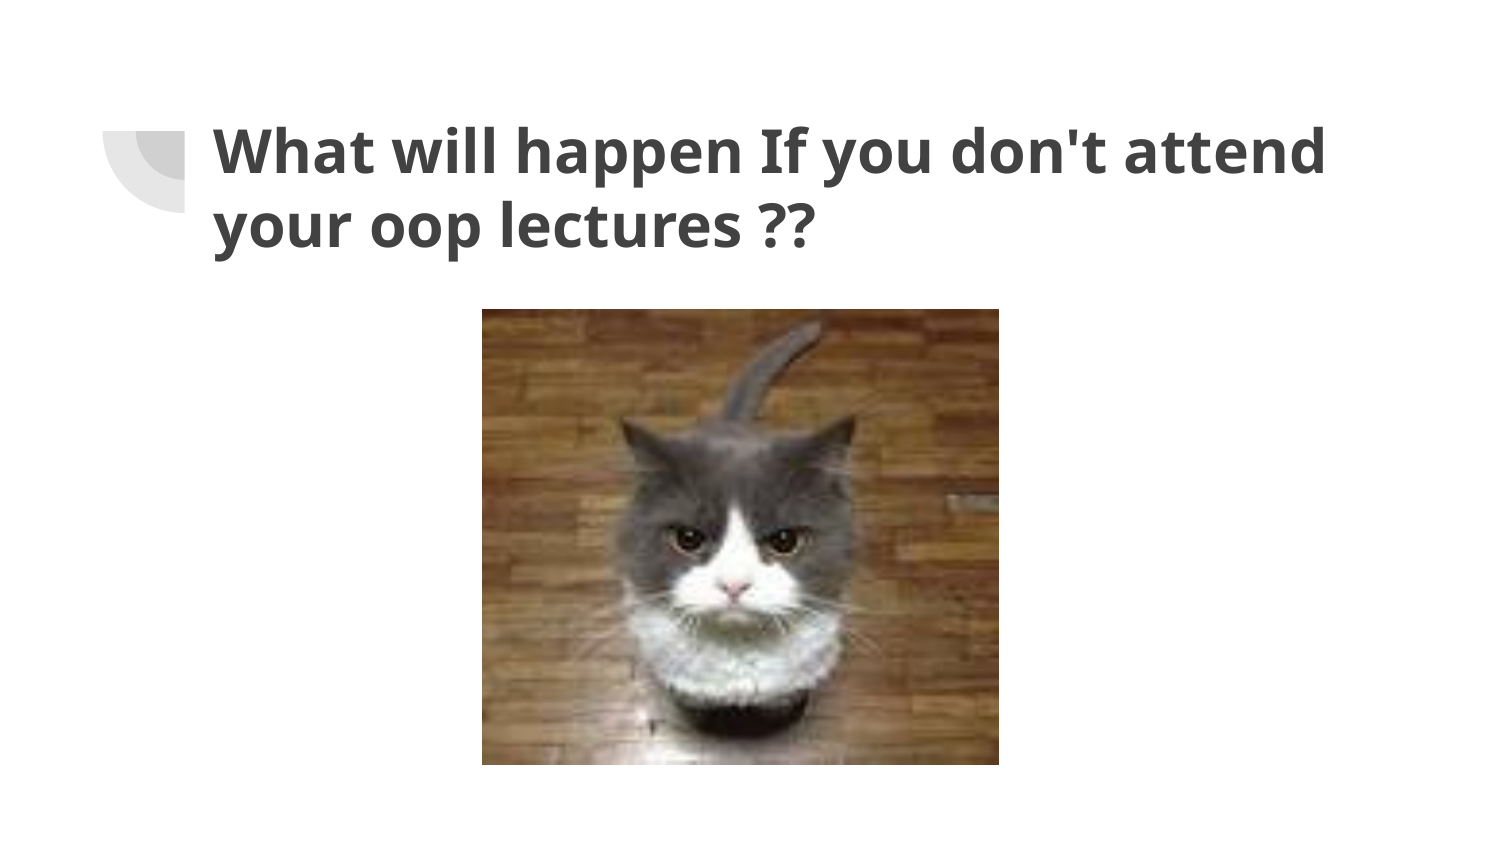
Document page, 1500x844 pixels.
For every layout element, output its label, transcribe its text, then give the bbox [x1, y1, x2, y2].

picture [482, 309, 1000, 766]
title What will happen If you don't attend your oop lectures ?? [213, 98, 1368, 262]
